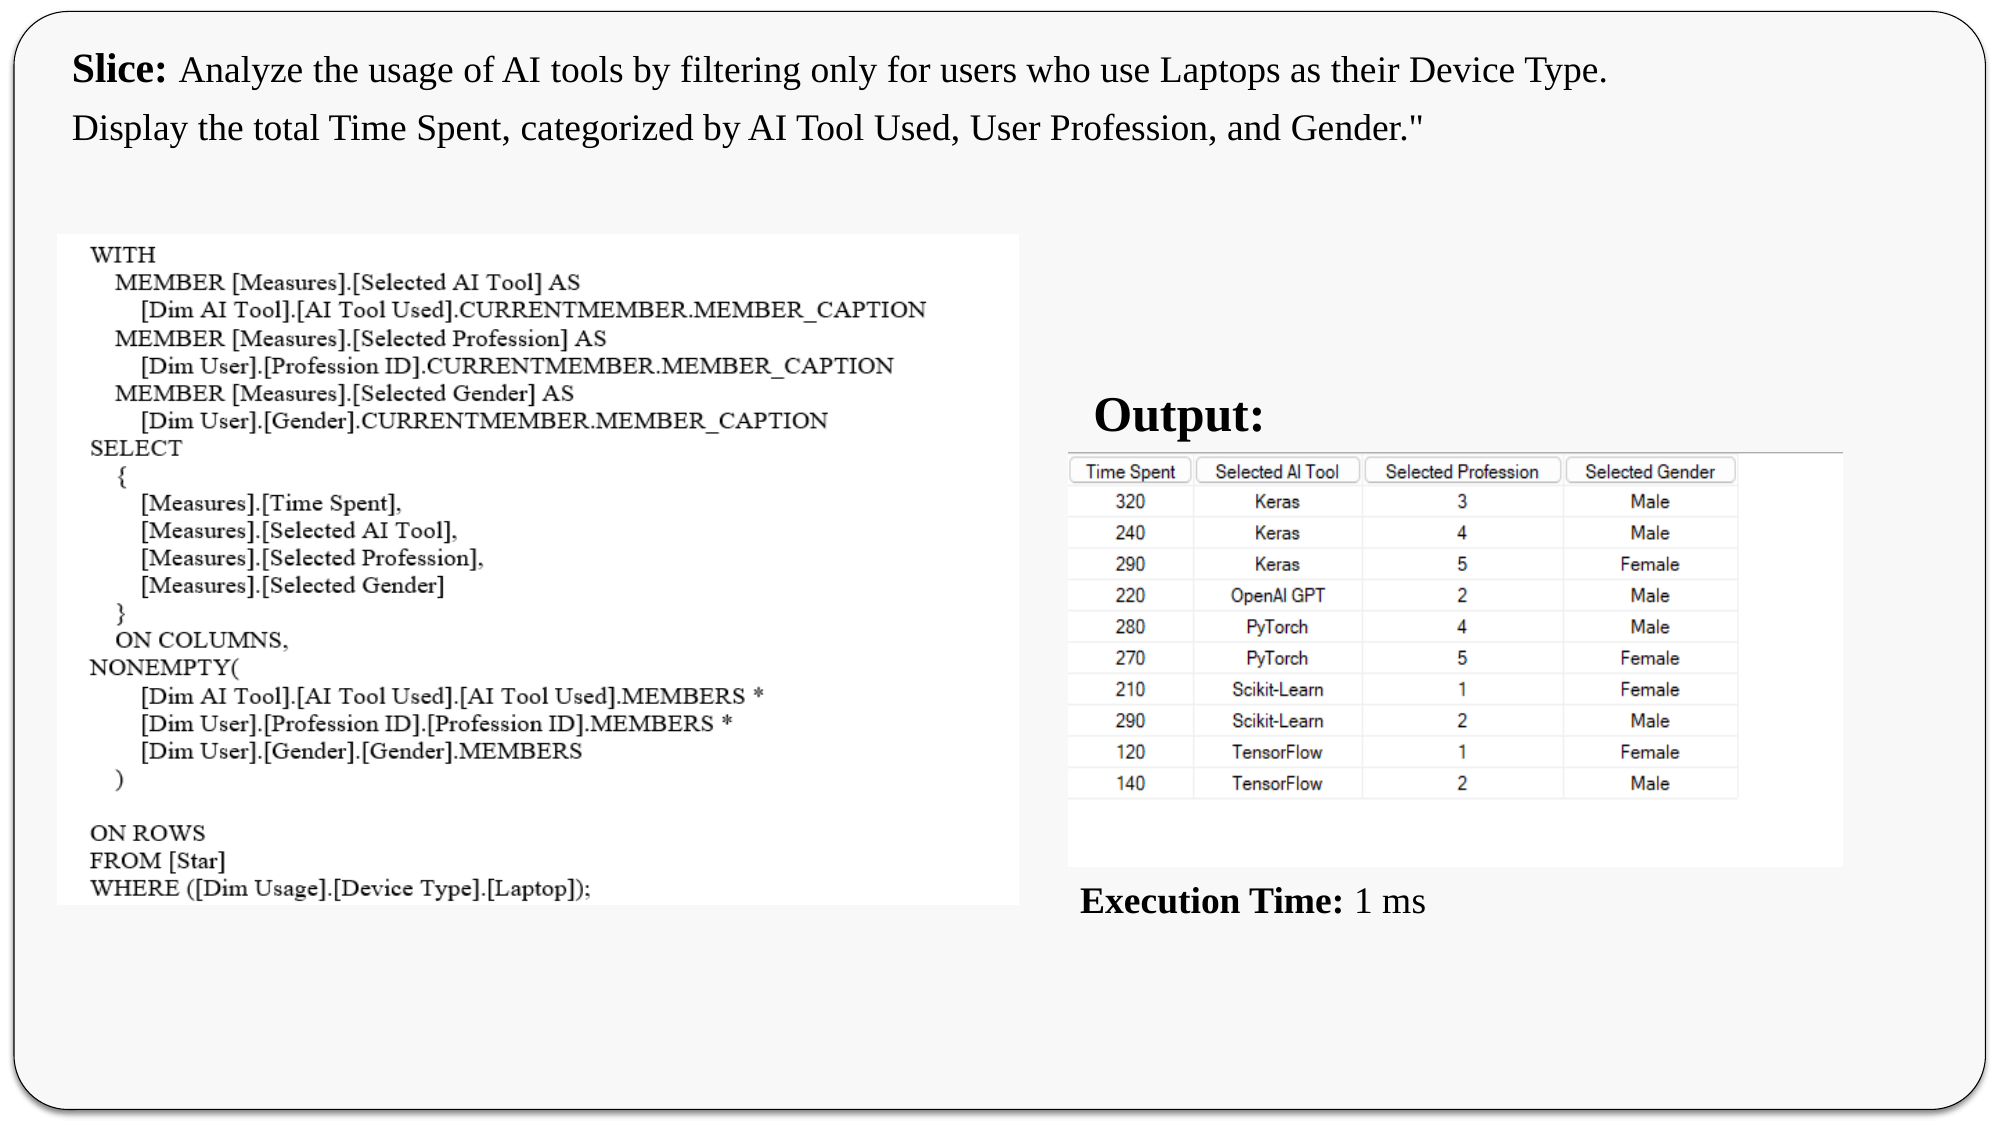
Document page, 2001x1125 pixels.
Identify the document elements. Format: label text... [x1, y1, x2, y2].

picture [1068, 452, 1844, 867]
list Slice: Analyze the usage of AI tools by filtering only for users who use Laptops as their Device Type. Display the total Time Spent, categorized by AI Tool Used, User Profession, and Gender." [57, 33, 1863, 1014]
text_box Output: [1078, 373, 1639, 450]
text_box Execution Time: 1 ms [1065, 874, 1800, 974]
picture [56, 234, 1020, 905]
